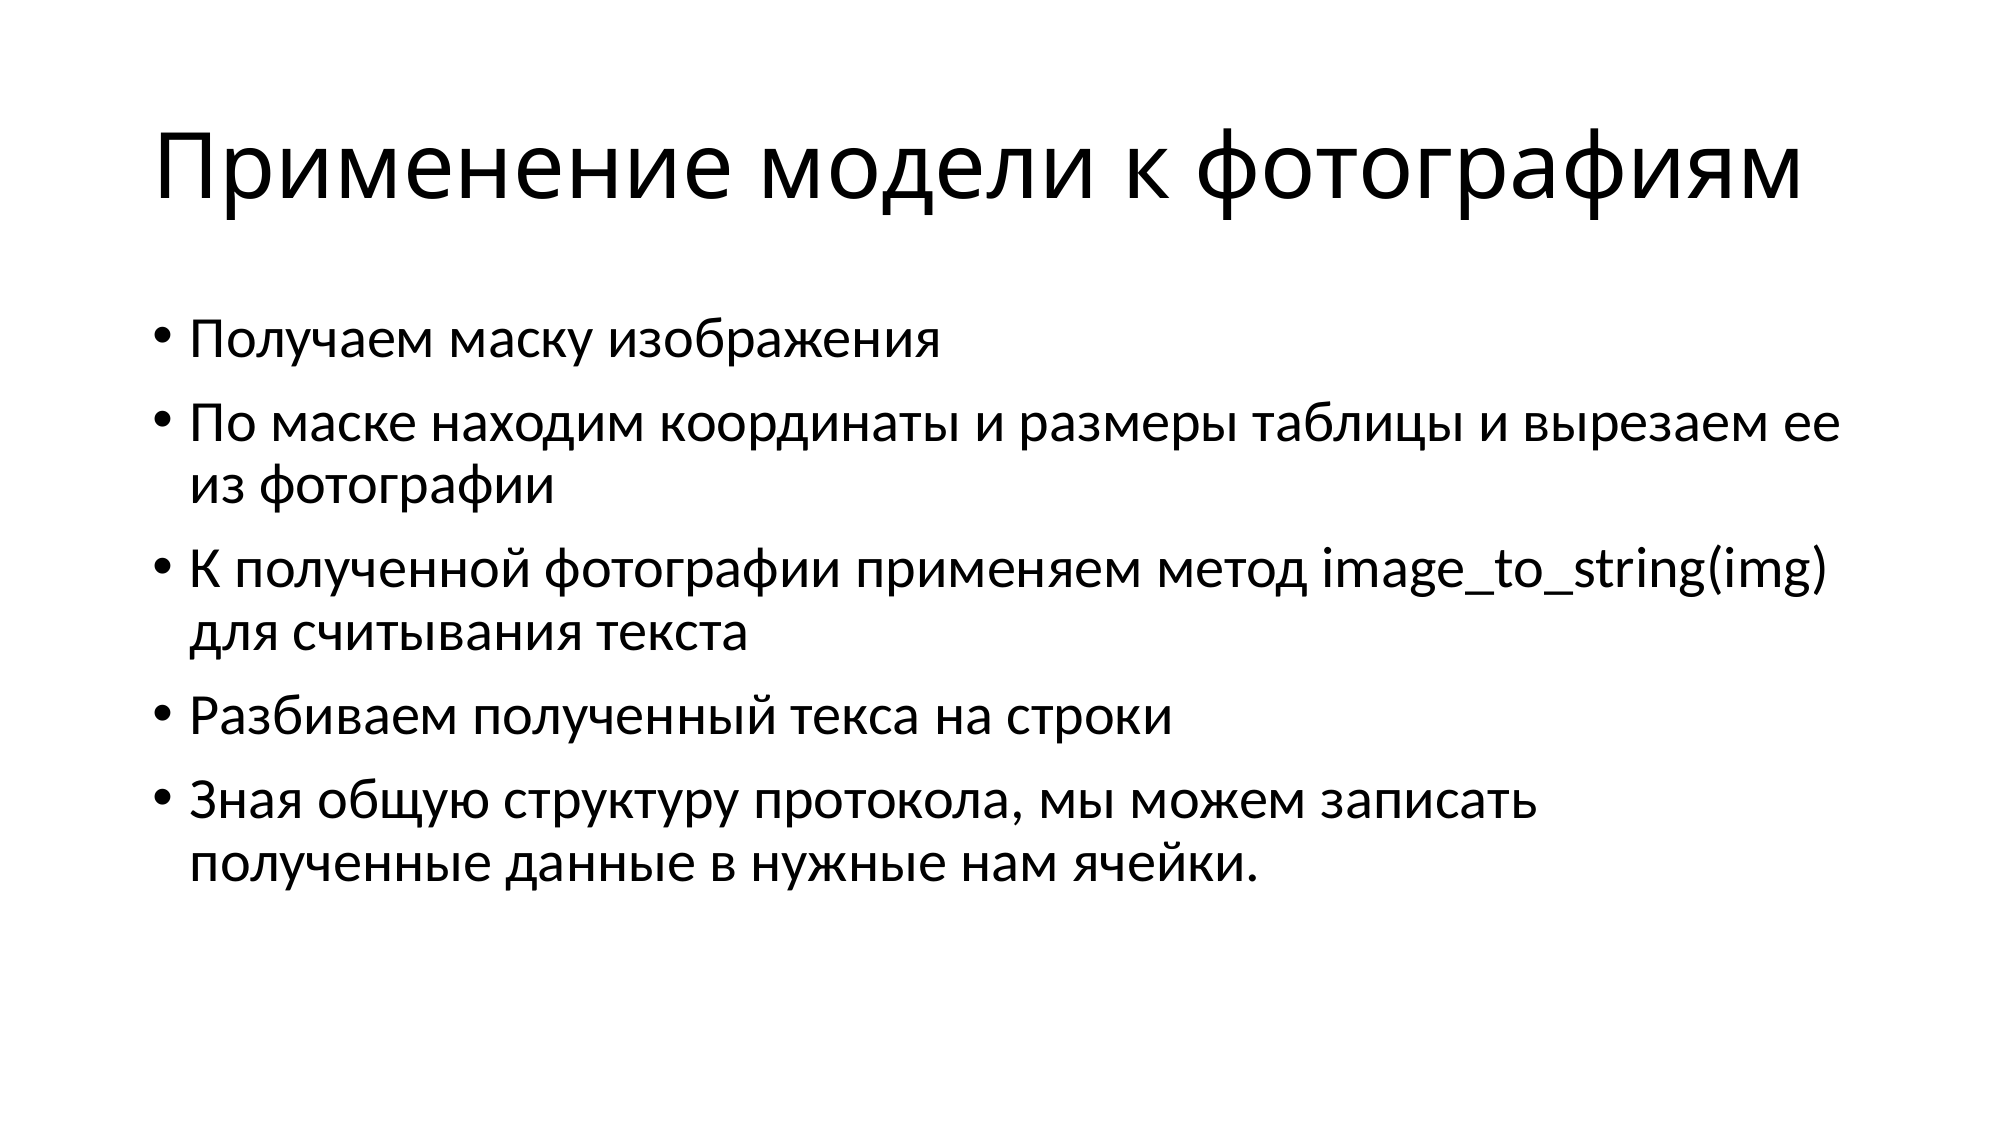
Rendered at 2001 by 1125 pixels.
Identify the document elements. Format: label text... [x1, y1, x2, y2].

title Применение модели к фотографиям [137, 59, 1863, 278]
list Получаем маску изображения По маске находим координаты и размеры таблицы и вырезаем ее из фотографии К полученной фотографии применяем метод image_to_string(img) для считывания текста Разбиваем полученный текса на строки Зная общую структуру протокола, мы можем записать полученные данные в нужные нам ячейки. [137, 299, 1863, 1014]
